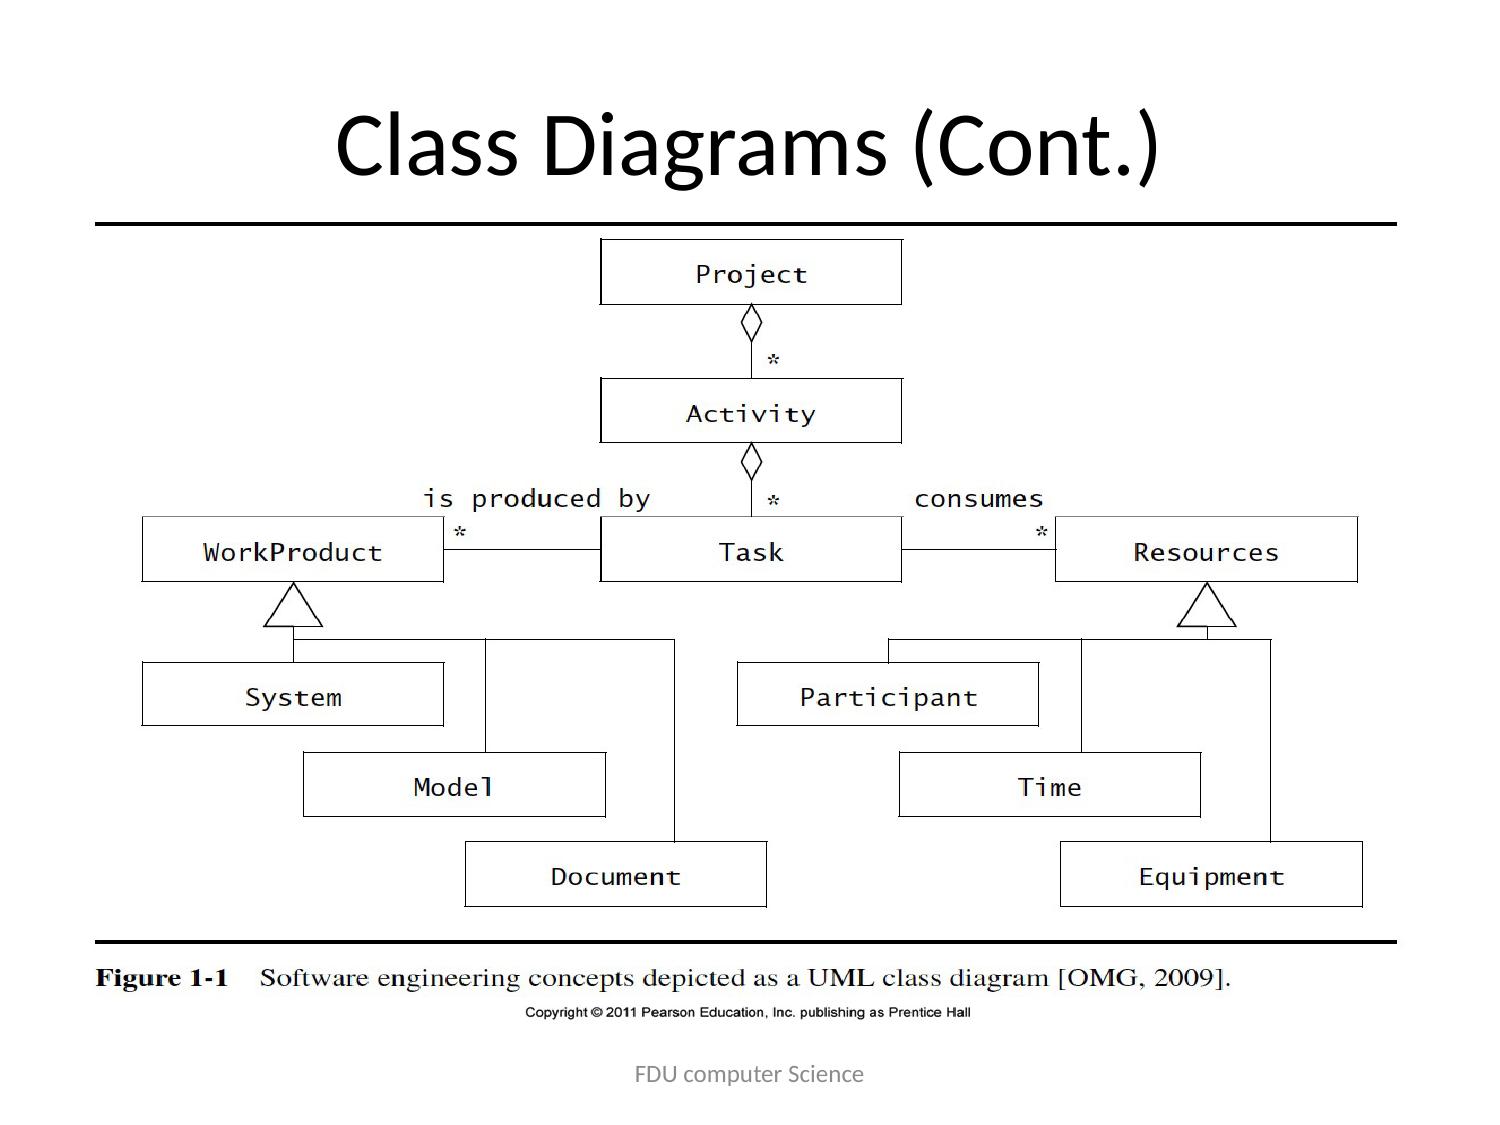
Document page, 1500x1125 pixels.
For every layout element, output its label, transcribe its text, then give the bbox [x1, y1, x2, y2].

picture [74, 212, 1421, 1026]
footer FDU computer Science [512, 1042, 988, 1103]
title Class Diagrams (Cont.) [75, 45, 1425, 215]
